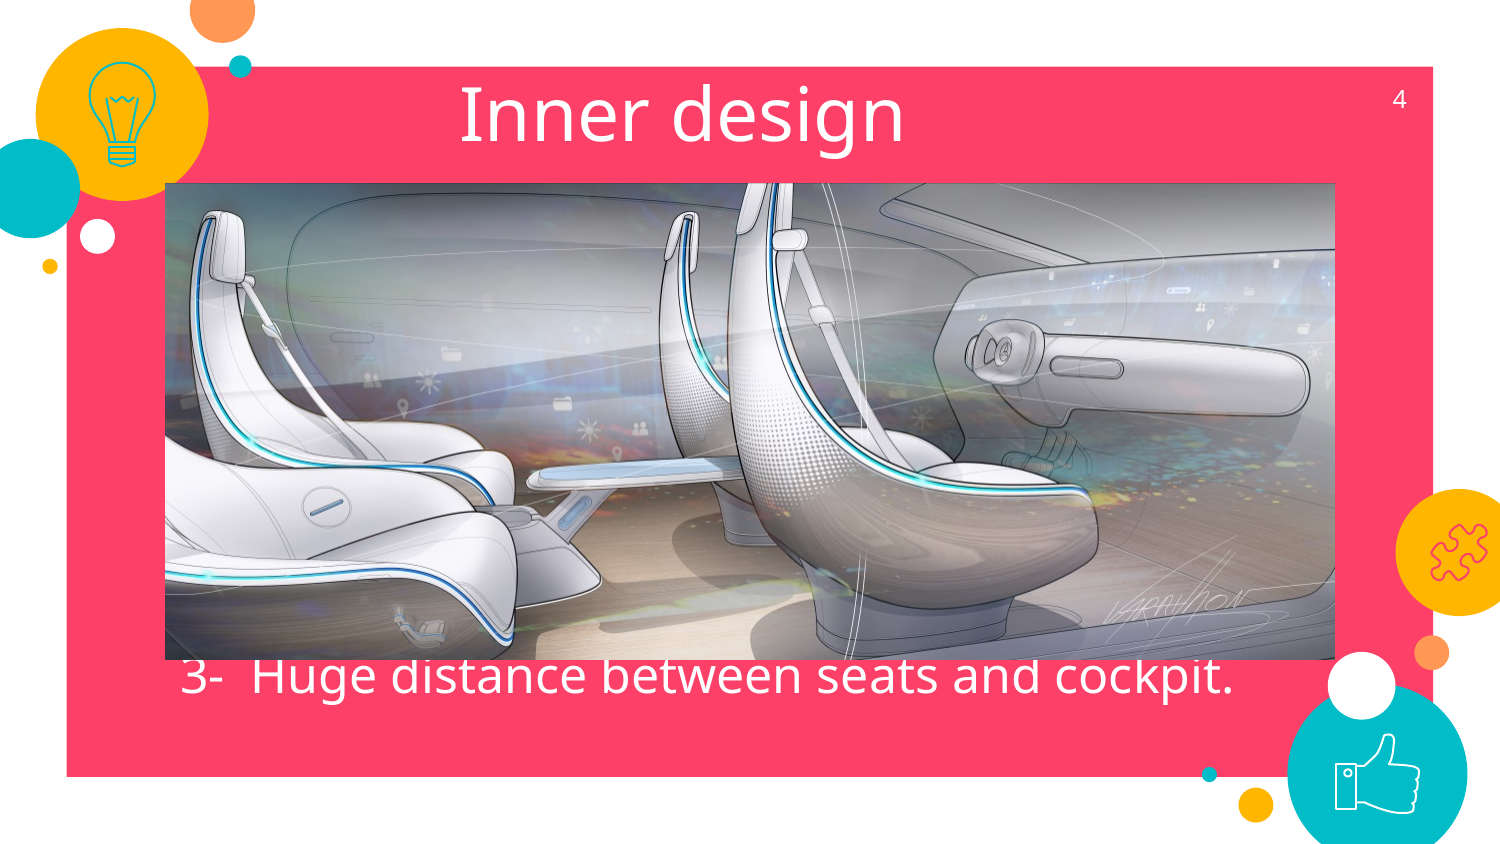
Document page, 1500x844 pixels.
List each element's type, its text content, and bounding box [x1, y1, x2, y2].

slide_number 4 [1331, 68, 1422, 134]
picture [164, 183, 1336, 661]
text_box 3- Huge distance between seats and cockpit. [165, 667, 1319, 844]
subtitle Inner design [444, 51, 1500, 342]
